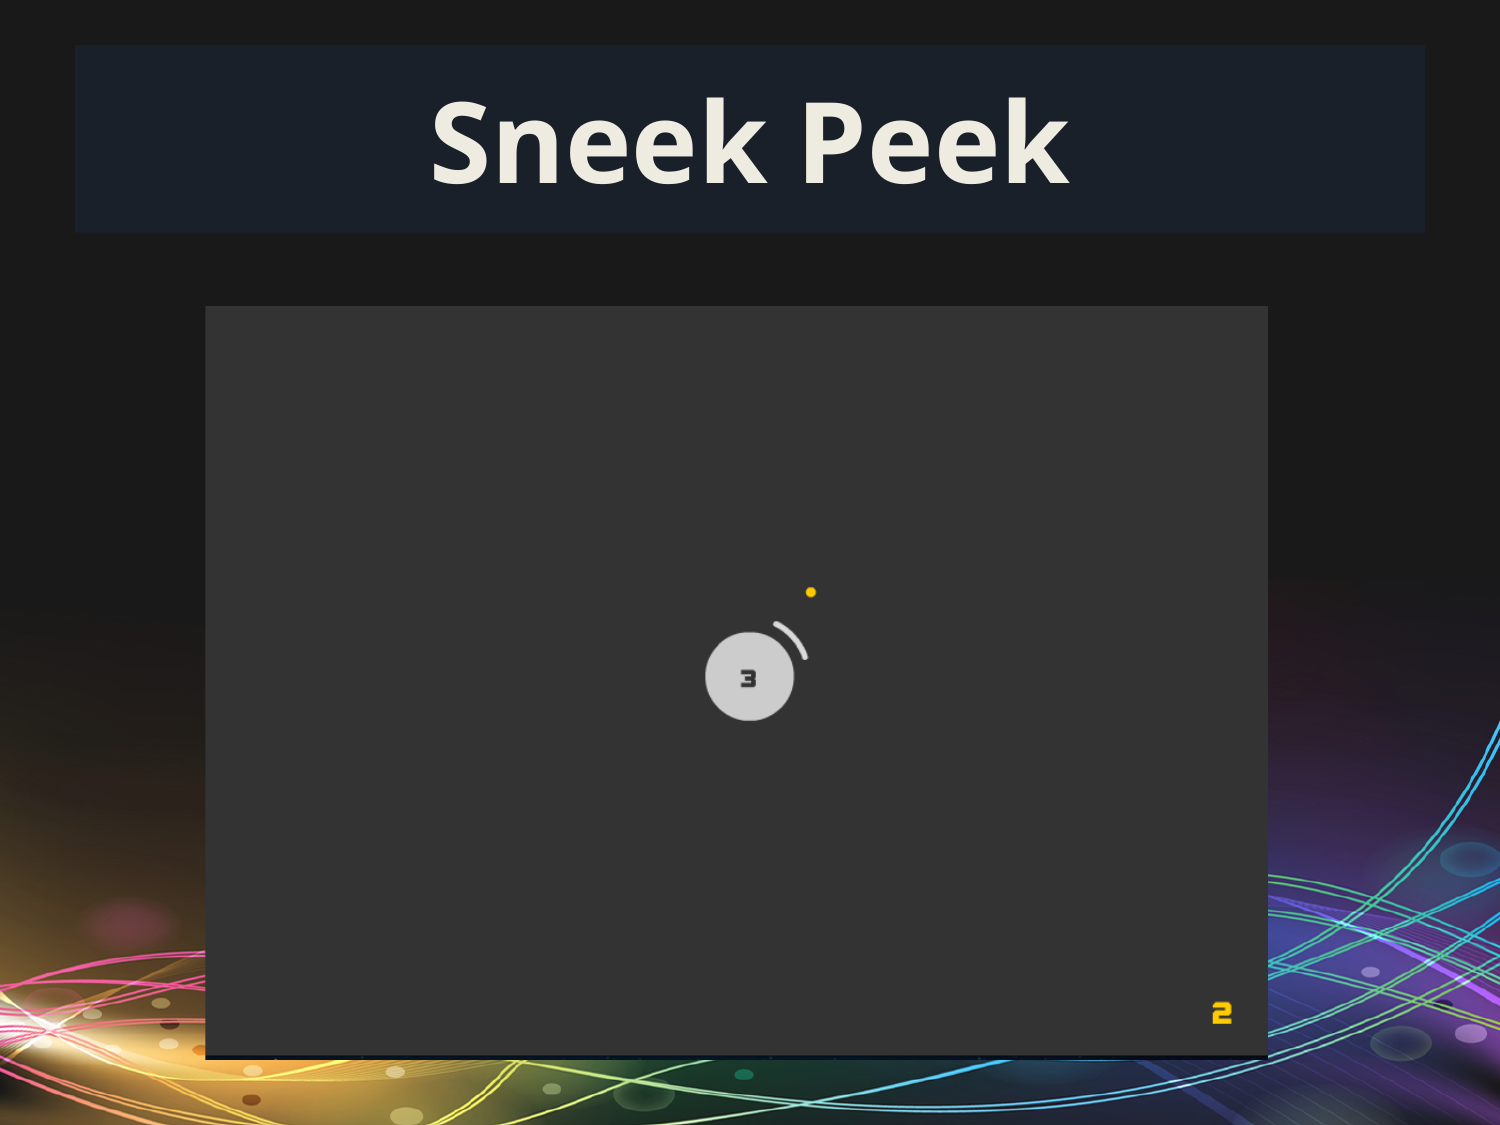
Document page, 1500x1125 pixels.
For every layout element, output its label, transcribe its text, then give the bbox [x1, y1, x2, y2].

picture [205, 306, 1269, 1060]
title Sneek Peek [75, 45, 1425, 233]
